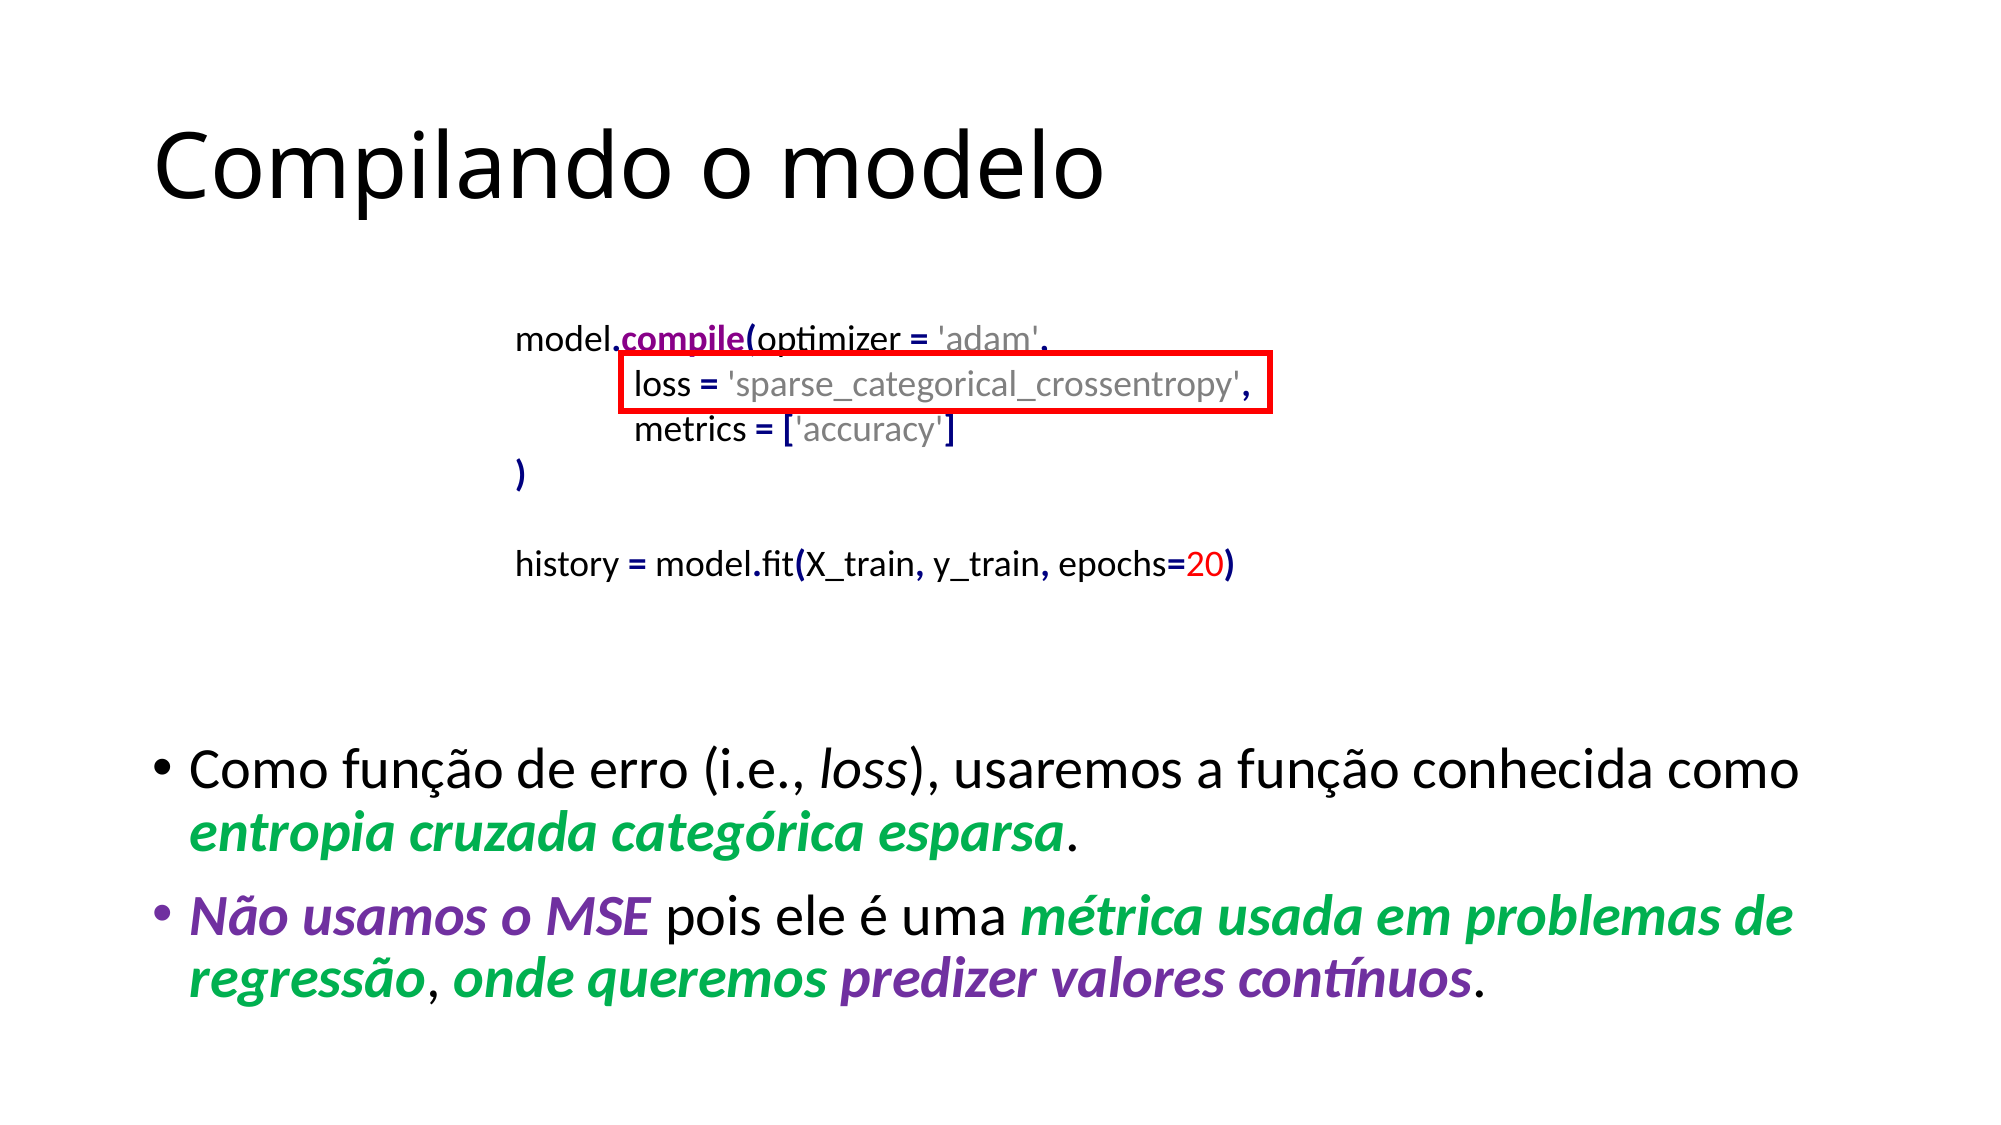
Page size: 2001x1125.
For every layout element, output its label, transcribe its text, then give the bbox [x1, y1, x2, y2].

text_box [620, 352, 1271, 412]
text_box model.compile(optimizer = 'adam', loss = 'sparse_categorical_crossentropy', metrics = ['accuracy'] ) history = model.fit(X_train, y_train, epochs=20) [500, 306, 1500, 592]
list Como função de erro (i.e., loss), usaremos a função conhecida como entropia cruzada categórica esparsa. Não usamos o MSE pois ele é uma métrica usada em problemas de regressão, onde queremos predizer valores contínuos. [137, 730, 1983, 1125]
title Compilando o modelo [137, 59, 1863, 278]
